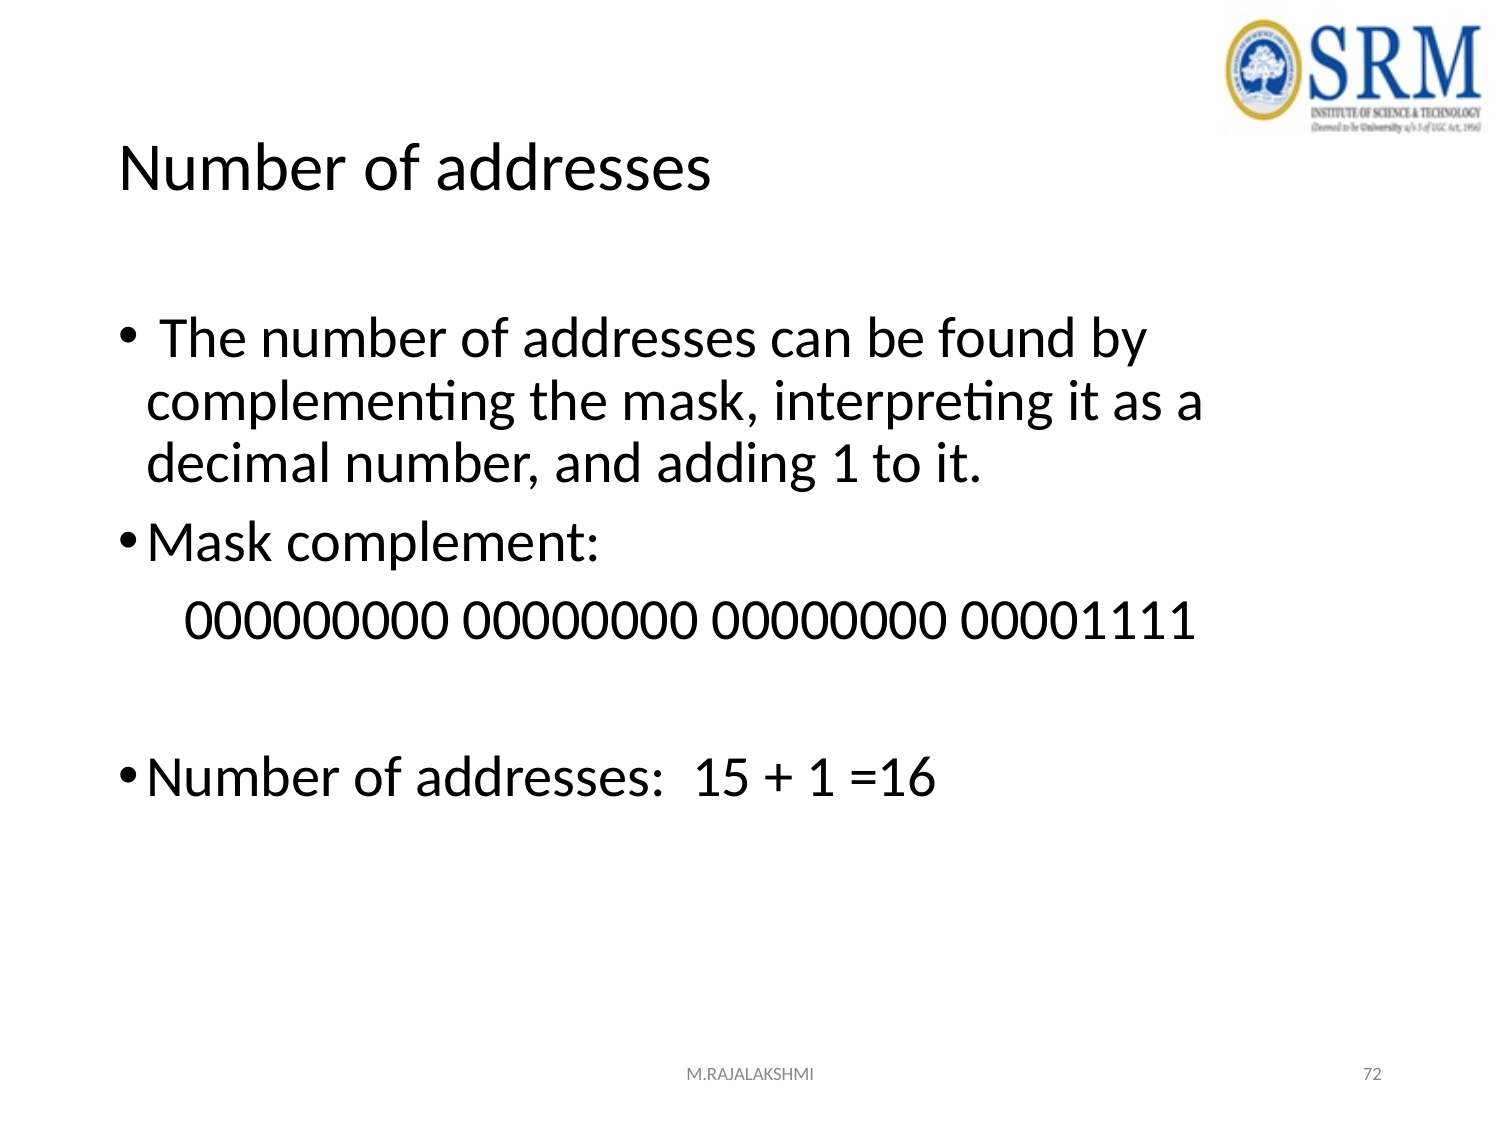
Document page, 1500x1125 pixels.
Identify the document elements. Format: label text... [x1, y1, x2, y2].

picture [1223, 0, 1489, 149]
title Number of addresses [103, 59, 1397, 278]
footer M.RAJALAKSHMI [496, 1042, 1004, 1103]
slide_number ‹#› [1059, 1042, 1397, 1103]
list The number of addresses can be found by complementing the mask, interpreting it as a decimal number, and adding 1 to it. Mask complement: 000000000 00000000 00000000 00001111 Number of addresses: 15 + 1 =16 [103, 299, 1397, 1014]
